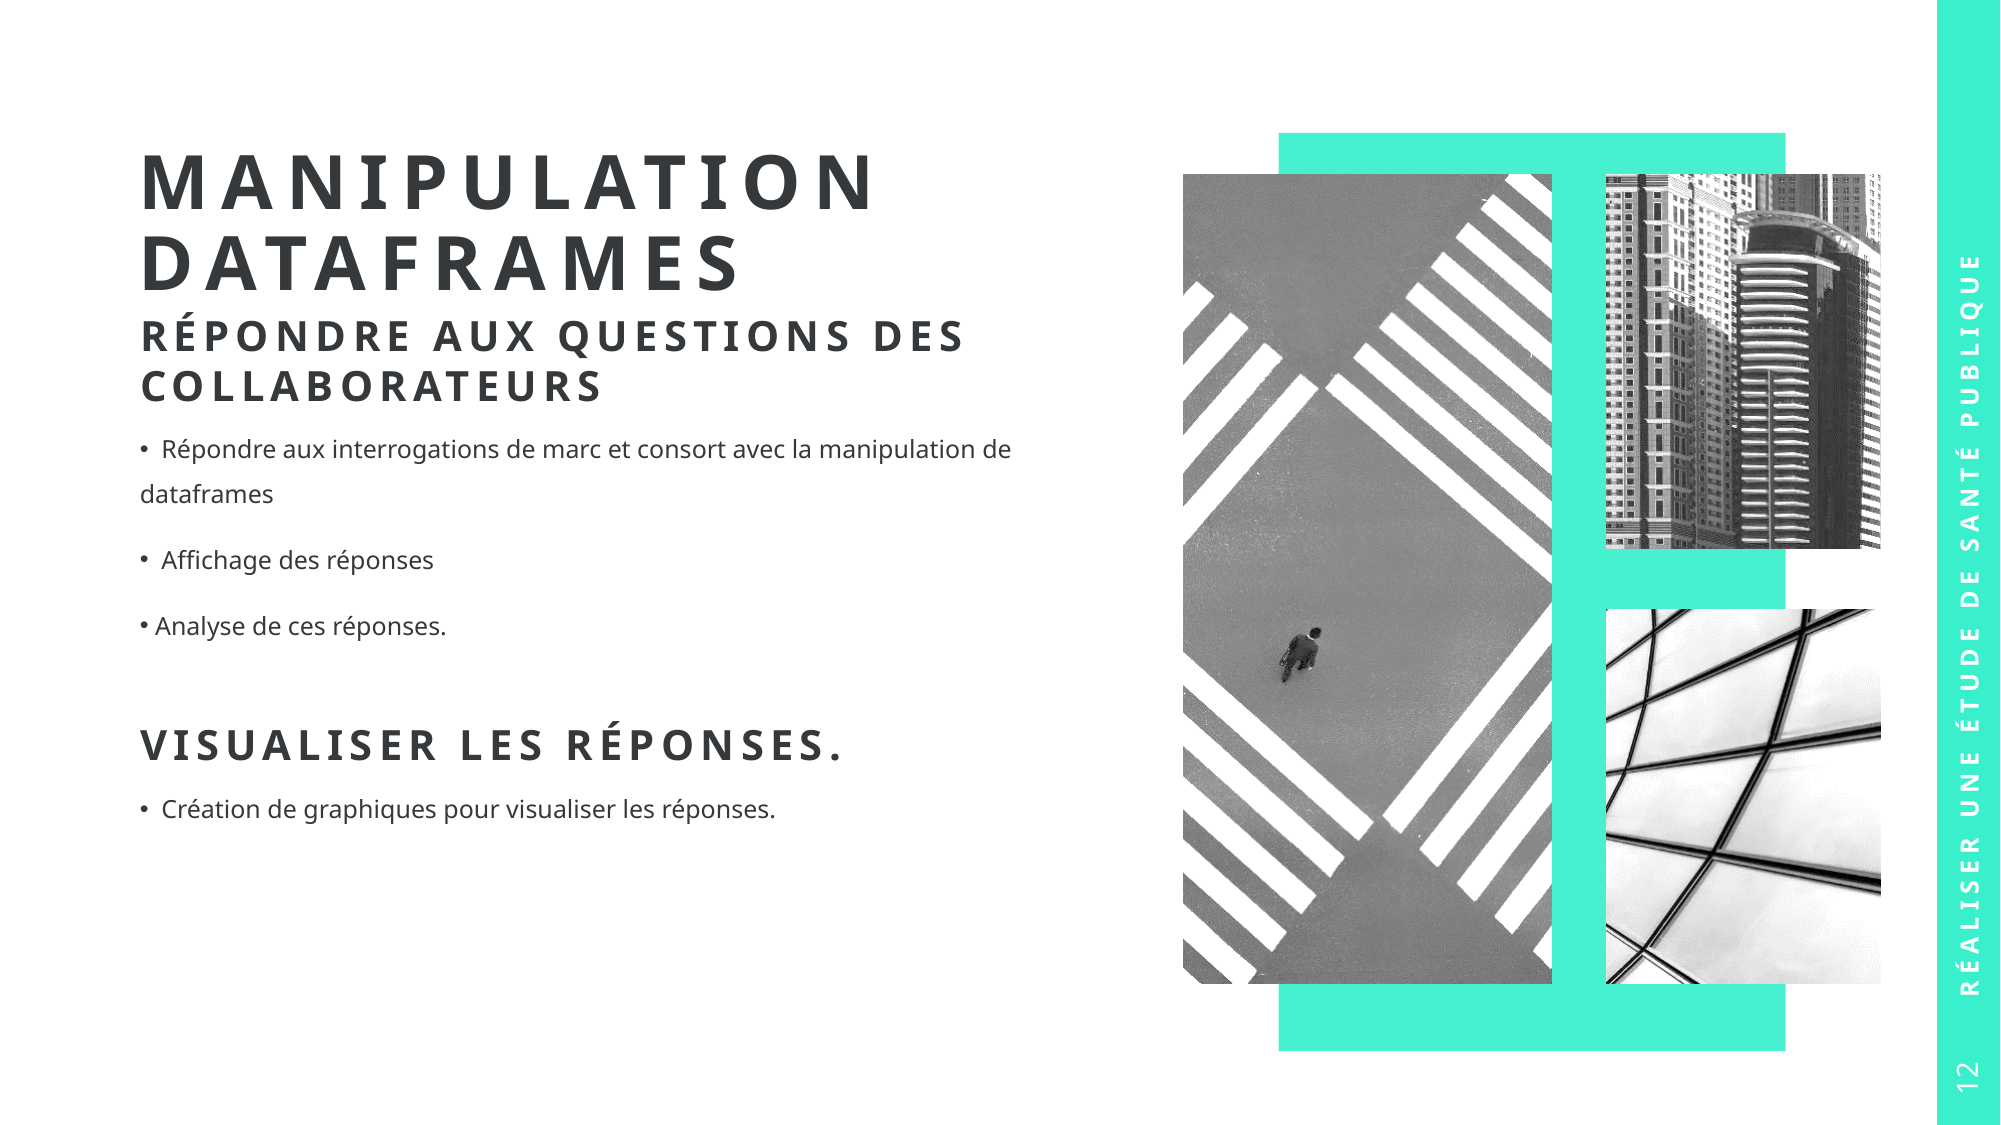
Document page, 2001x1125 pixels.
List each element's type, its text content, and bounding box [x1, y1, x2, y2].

title MANIPULATION DATAFRAMES [139, 145, 1082, 305]
picture [1606, 609, 1881, 984]
list Visualiser les réponses. [139, 665, 1084, 770]
picture [1183, 174, 1552, 984]
footer Réaliser une étude de santé publique [1937, 0, 2000, 1032]
picture [1606, 174, 1881, 549]
list Répondre aux questions des collaborateurs [139, 305, 1084, 410]
list Création de graphiques pour visualiser les réponses. [139, 778, 1084, 994]
slide_number 12 [1937, 1032, 2000, 1125]
list Répondre aux interrogations de marc et consort avec la manipulation de dataframes Affichage des réponses Analyse de ces réponses. [139, 418, 1084, 665]
